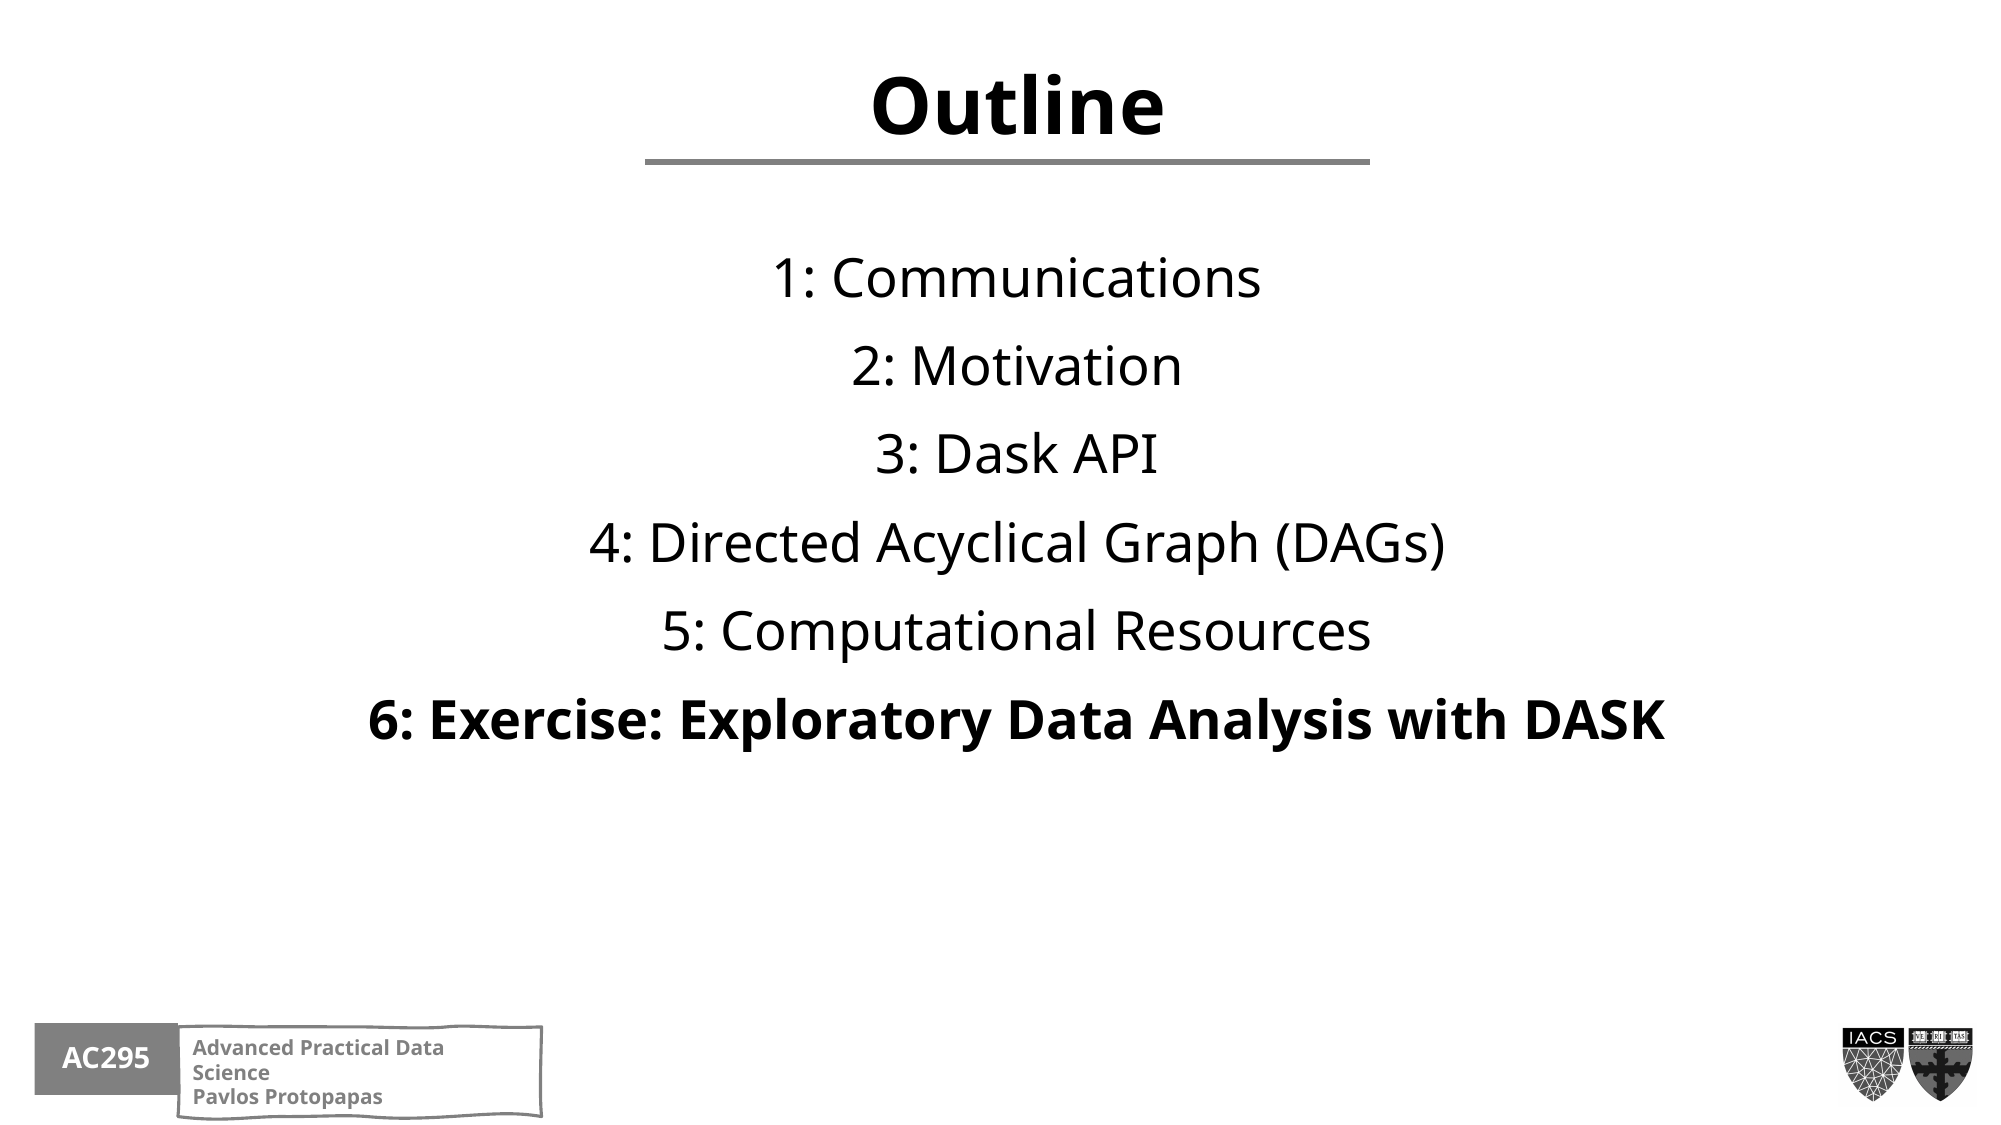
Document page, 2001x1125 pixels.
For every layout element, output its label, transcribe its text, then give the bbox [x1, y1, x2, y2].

list 1: Communications 2: Motivation 3: Dask API 4: Directed Acyclical Graph (DAGs) 5: Computational Resources 6: Exercise: Exploratory Data Analysis with DASK [290, 235, 1745, 1059]
picture [1838, 1023, 1977, 1107]
list Outline [167, 48, 1868, 160]
